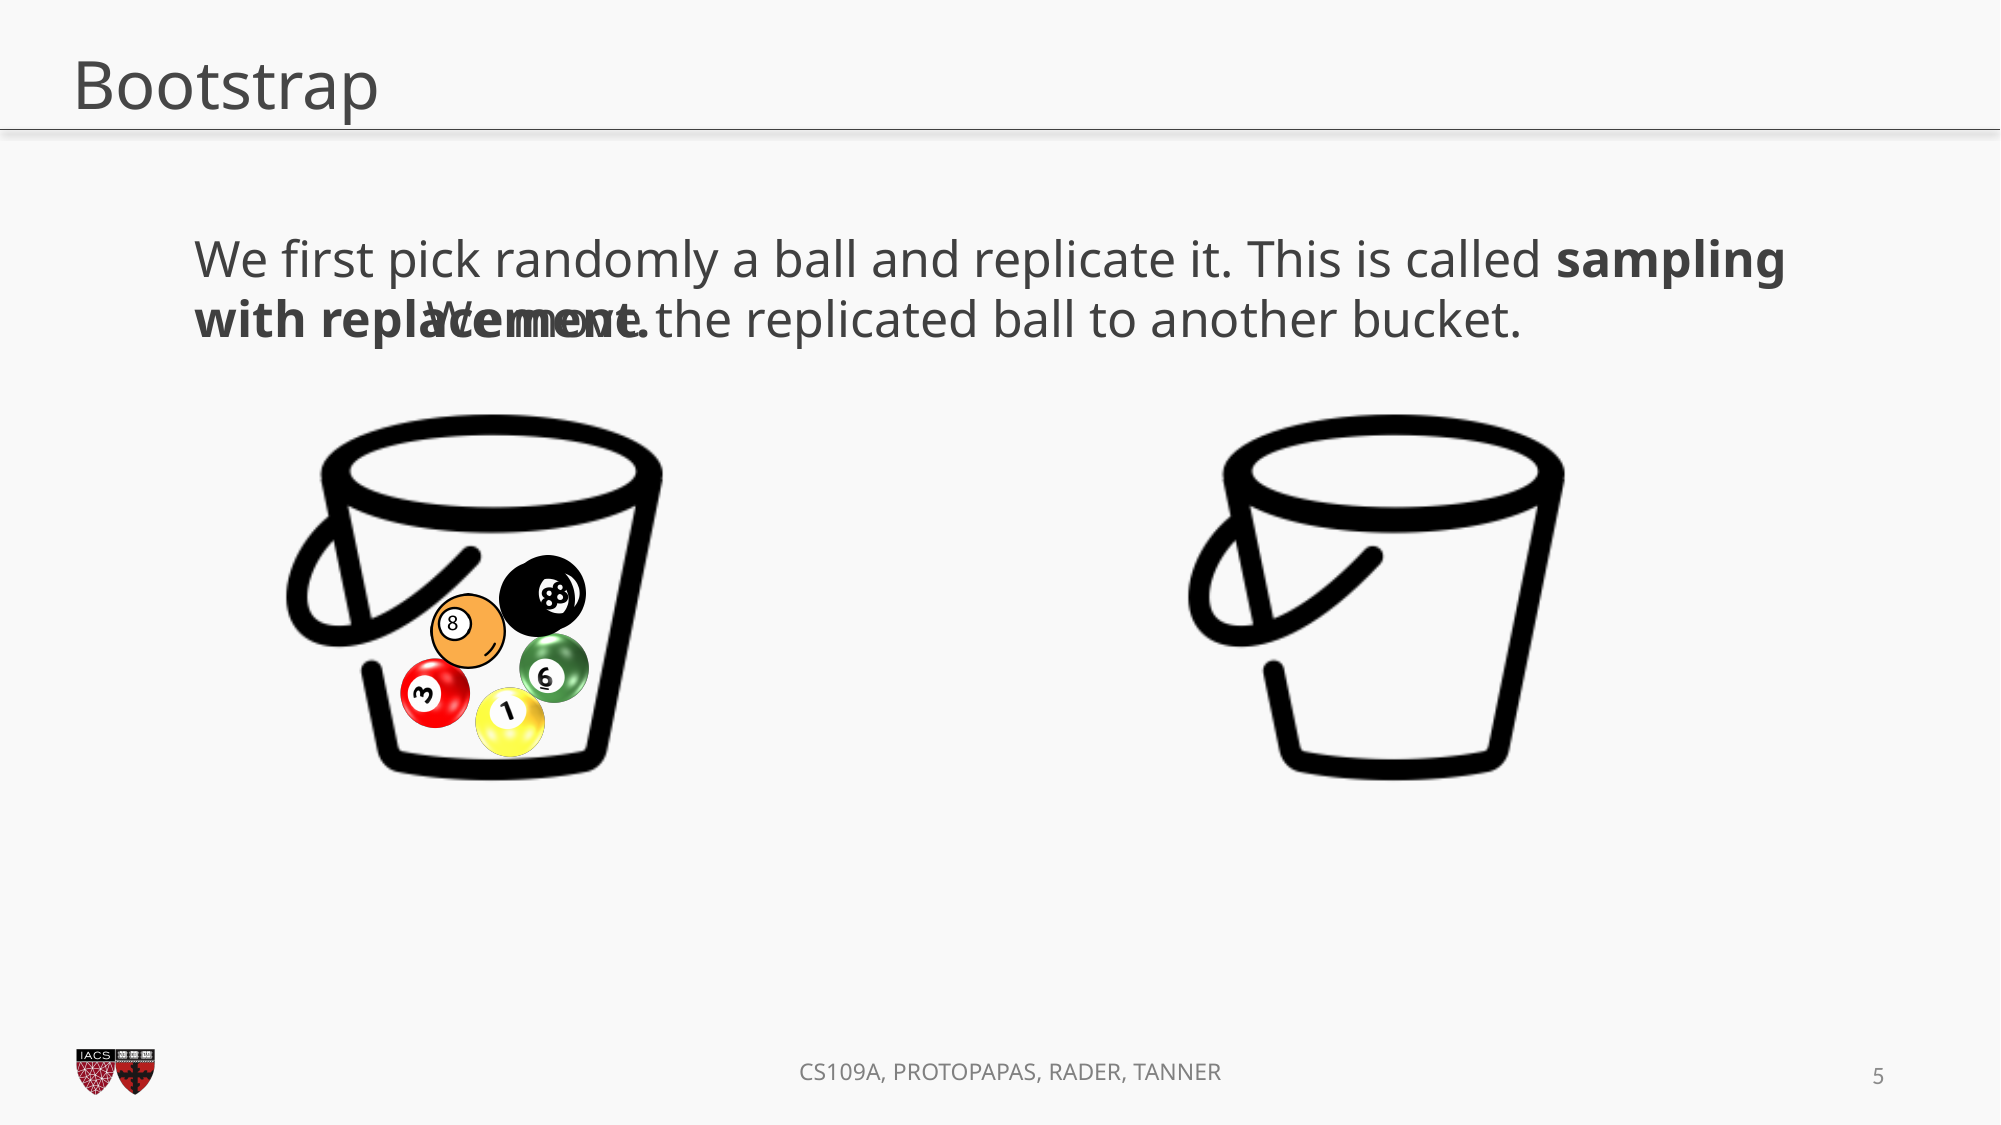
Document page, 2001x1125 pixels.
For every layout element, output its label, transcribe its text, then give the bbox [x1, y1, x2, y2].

title Bootstrap [57, 35, 1943, 162]
text_box We move the replicated ball to another bucket. [411, 280, 1552, 355]
picture [1168, 390, 1586, 808]
picture [266, 390, 684, 808]
text_box We first pick randomly a ball and replicate it. This is called sampling with replacement. [180, 220, 1824, 356]
picture [75, 1049, 155, 1095]
